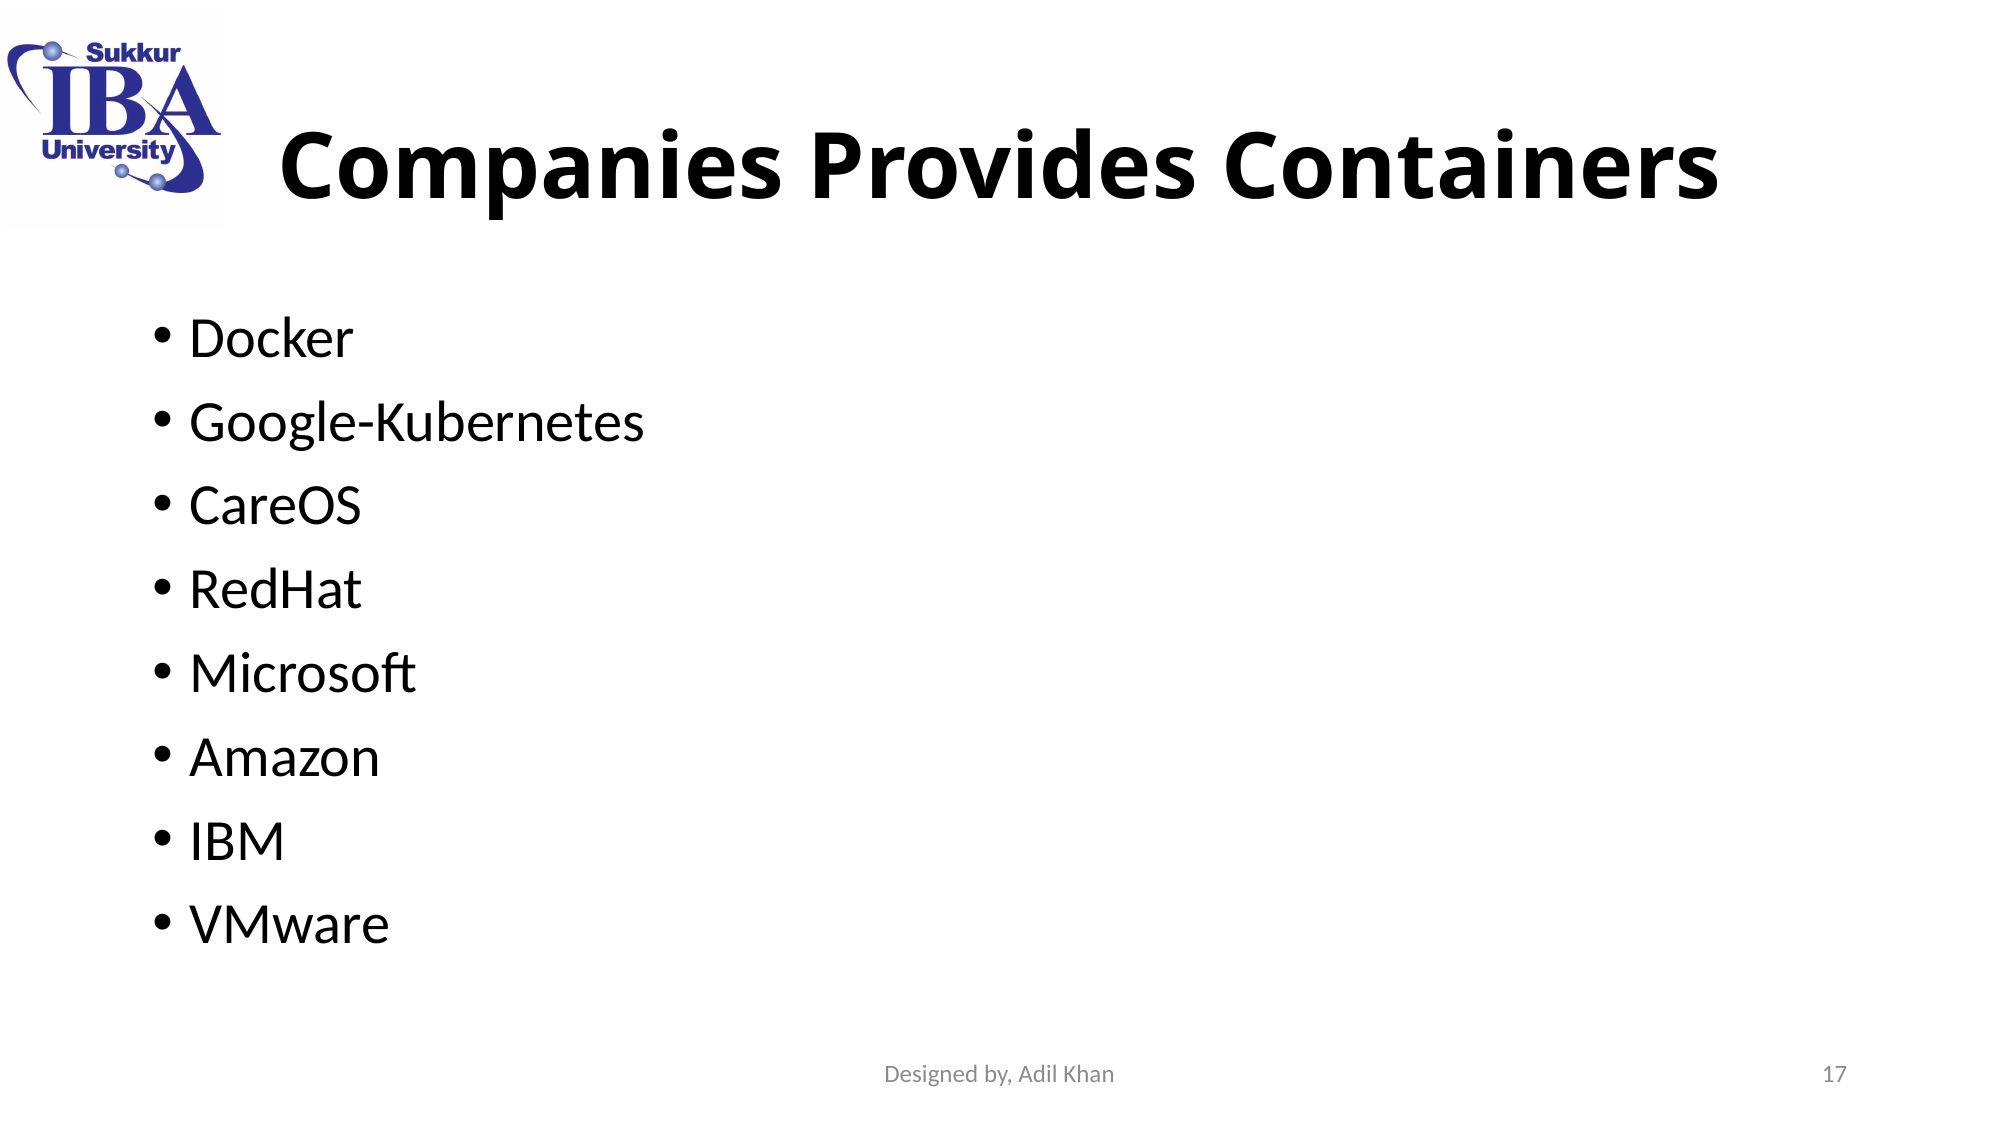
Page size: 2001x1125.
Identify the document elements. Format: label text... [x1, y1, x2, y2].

list Docker Google-Kubernetes CareOS RedHat Microsoft Amazon IBM VMware [137, 299, 1863, 1014]
slide_number 17 [1412, 1042, 1863, 1103]
title Companies Provides Containers [137, 59, 1863, 278]
picture [1, 4, 227, 230]
footer Designed by, Adil Khan [662, 1042, 1338, 1103]
